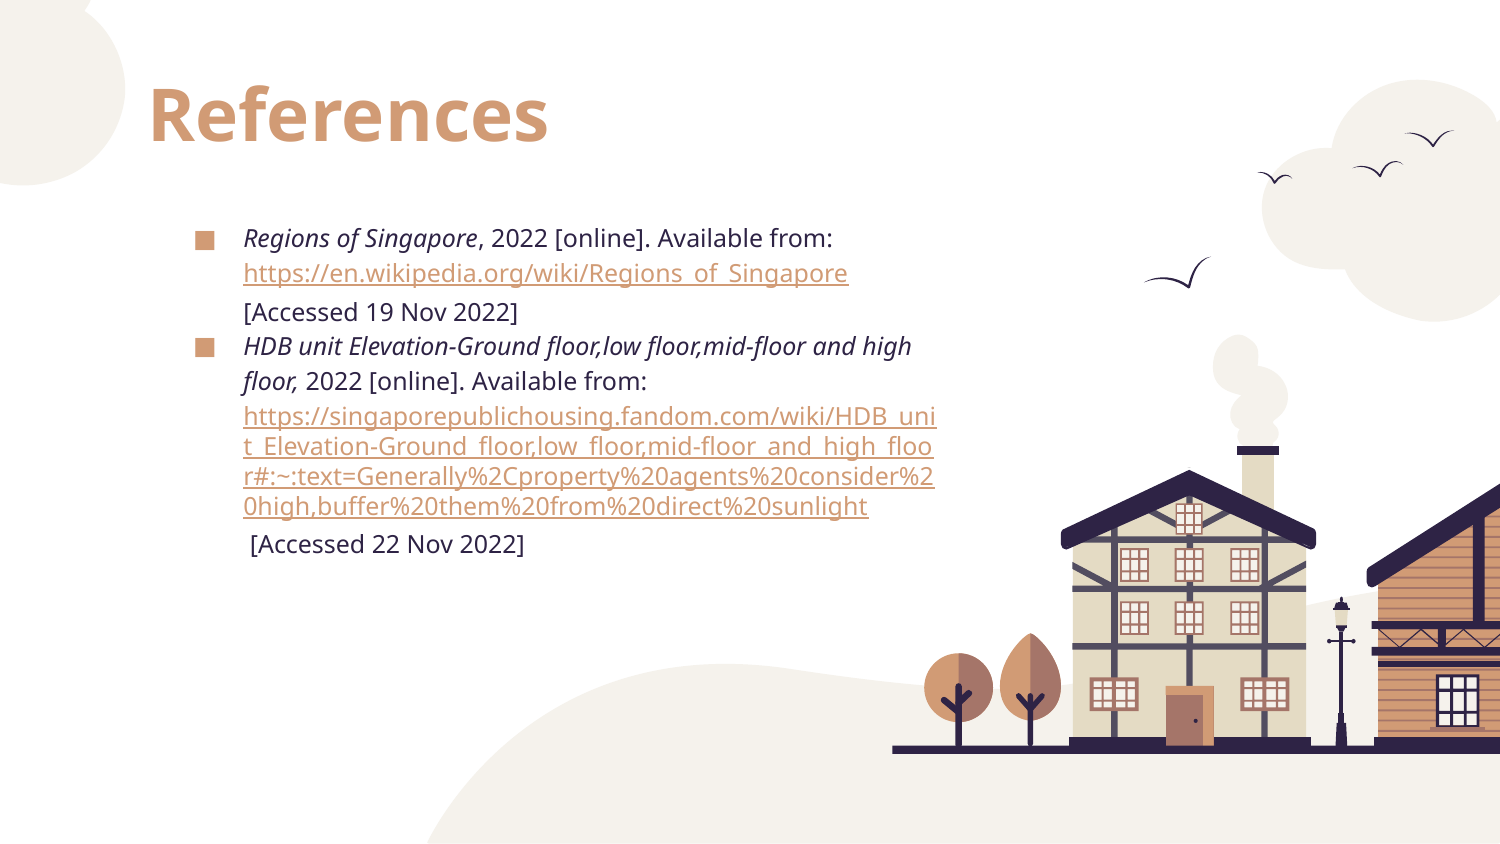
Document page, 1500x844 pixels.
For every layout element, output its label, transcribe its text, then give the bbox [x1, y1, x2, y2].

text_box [923, 653, 994, 749]
list Regions of Singapore, 2022 [online]. Available from: https://en.wikipedia.org/wiki/Regions_of_Singapore [Accessed 19 Nov 2022] HDB unit Elevation-Ground floor,low floor,mid-floor and high floor, 2022 [online]. Available from: https://singaporepublichousing.fandom.com/wiki/HDB_unit_Elevation-Ground_floor,low_floor,mid-floor_and_high_floor#:~:text=Generally%2Cproperty%20agents%20consider%20high,buffer%20them%20from%20direct%20sunlight [Accessed 22 Nov 2022] [153, 203, 957, 644]
text_box [892, 745, 920, 754]
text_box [1060, 334, 1317, 749]
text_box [1366, 445, 1500, 749]
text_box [1326, 596, 1356, 749]
title References [132, 50, 908, 175]
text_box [999, 633, 1062, 747]
